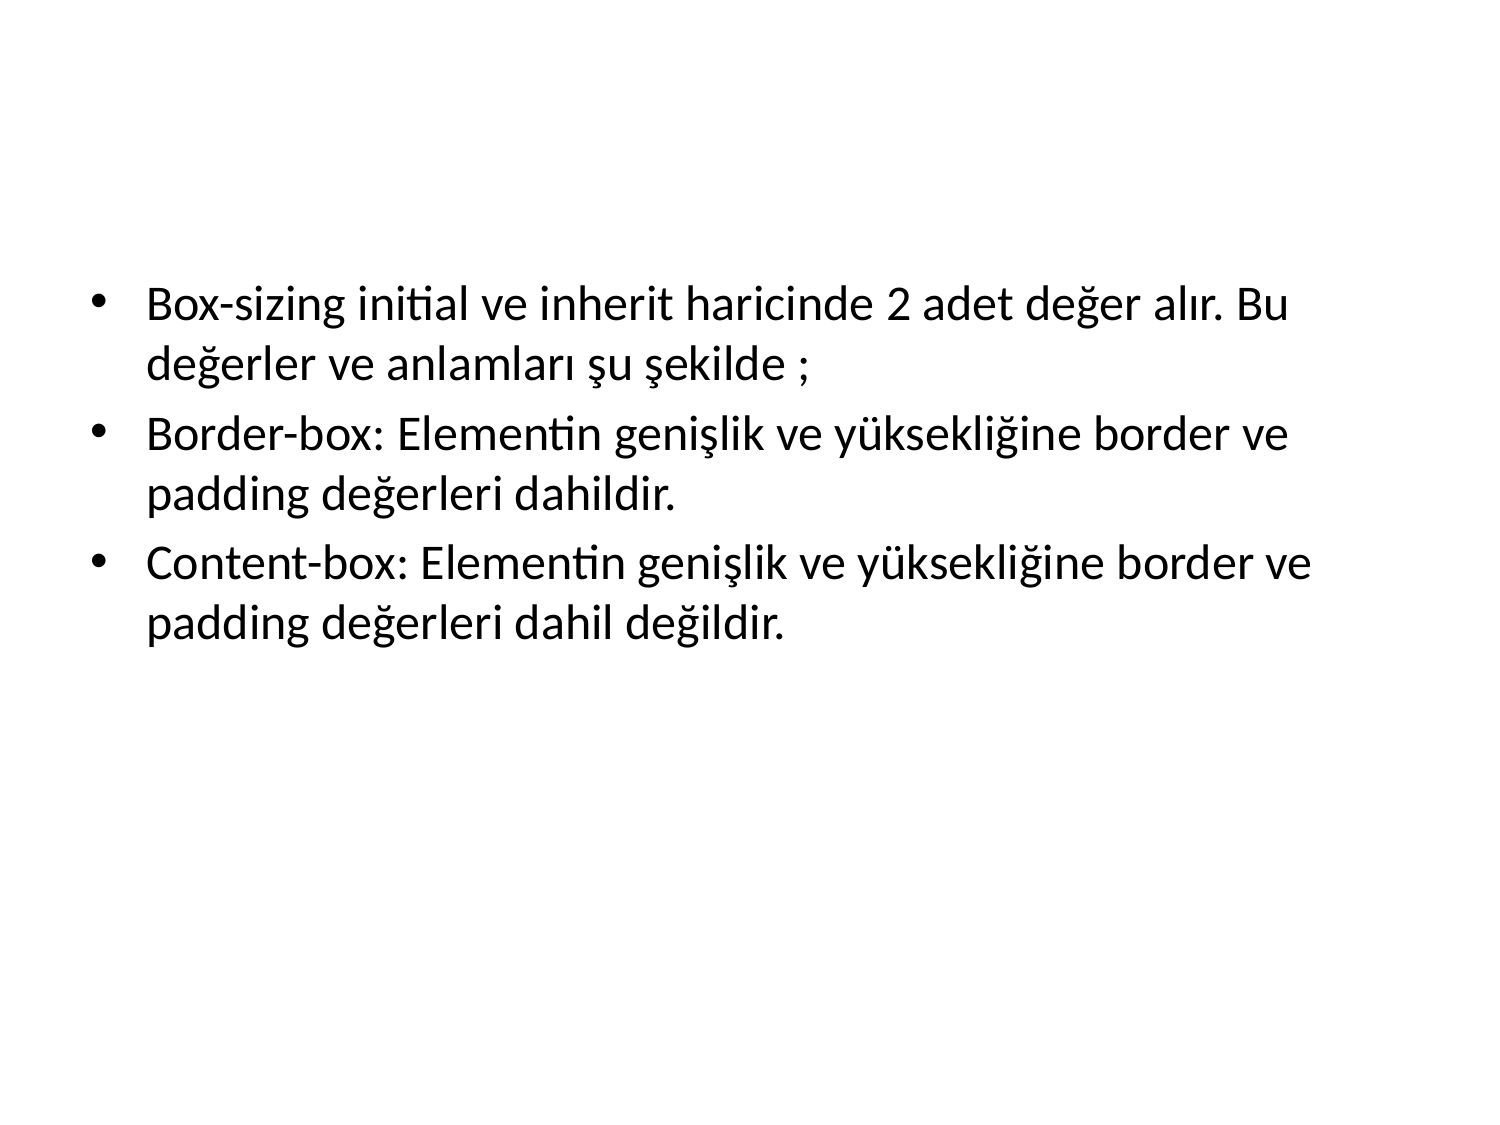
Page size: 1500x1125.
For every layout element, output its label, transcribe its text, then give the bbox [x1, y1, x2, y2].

list Box-sizing initial ve inherit haricinde 2 adet değer alır. Bu değerler ve anlamları şu şekilde ; Border-box: Elementin genişlik ve yüksekliğine border ve padding değerleri dahildir. Content-box: Elementin genişlik ve yüksekliğine border ve padding değerleri dahil değildir. [75, 262, 1425, 1005]
